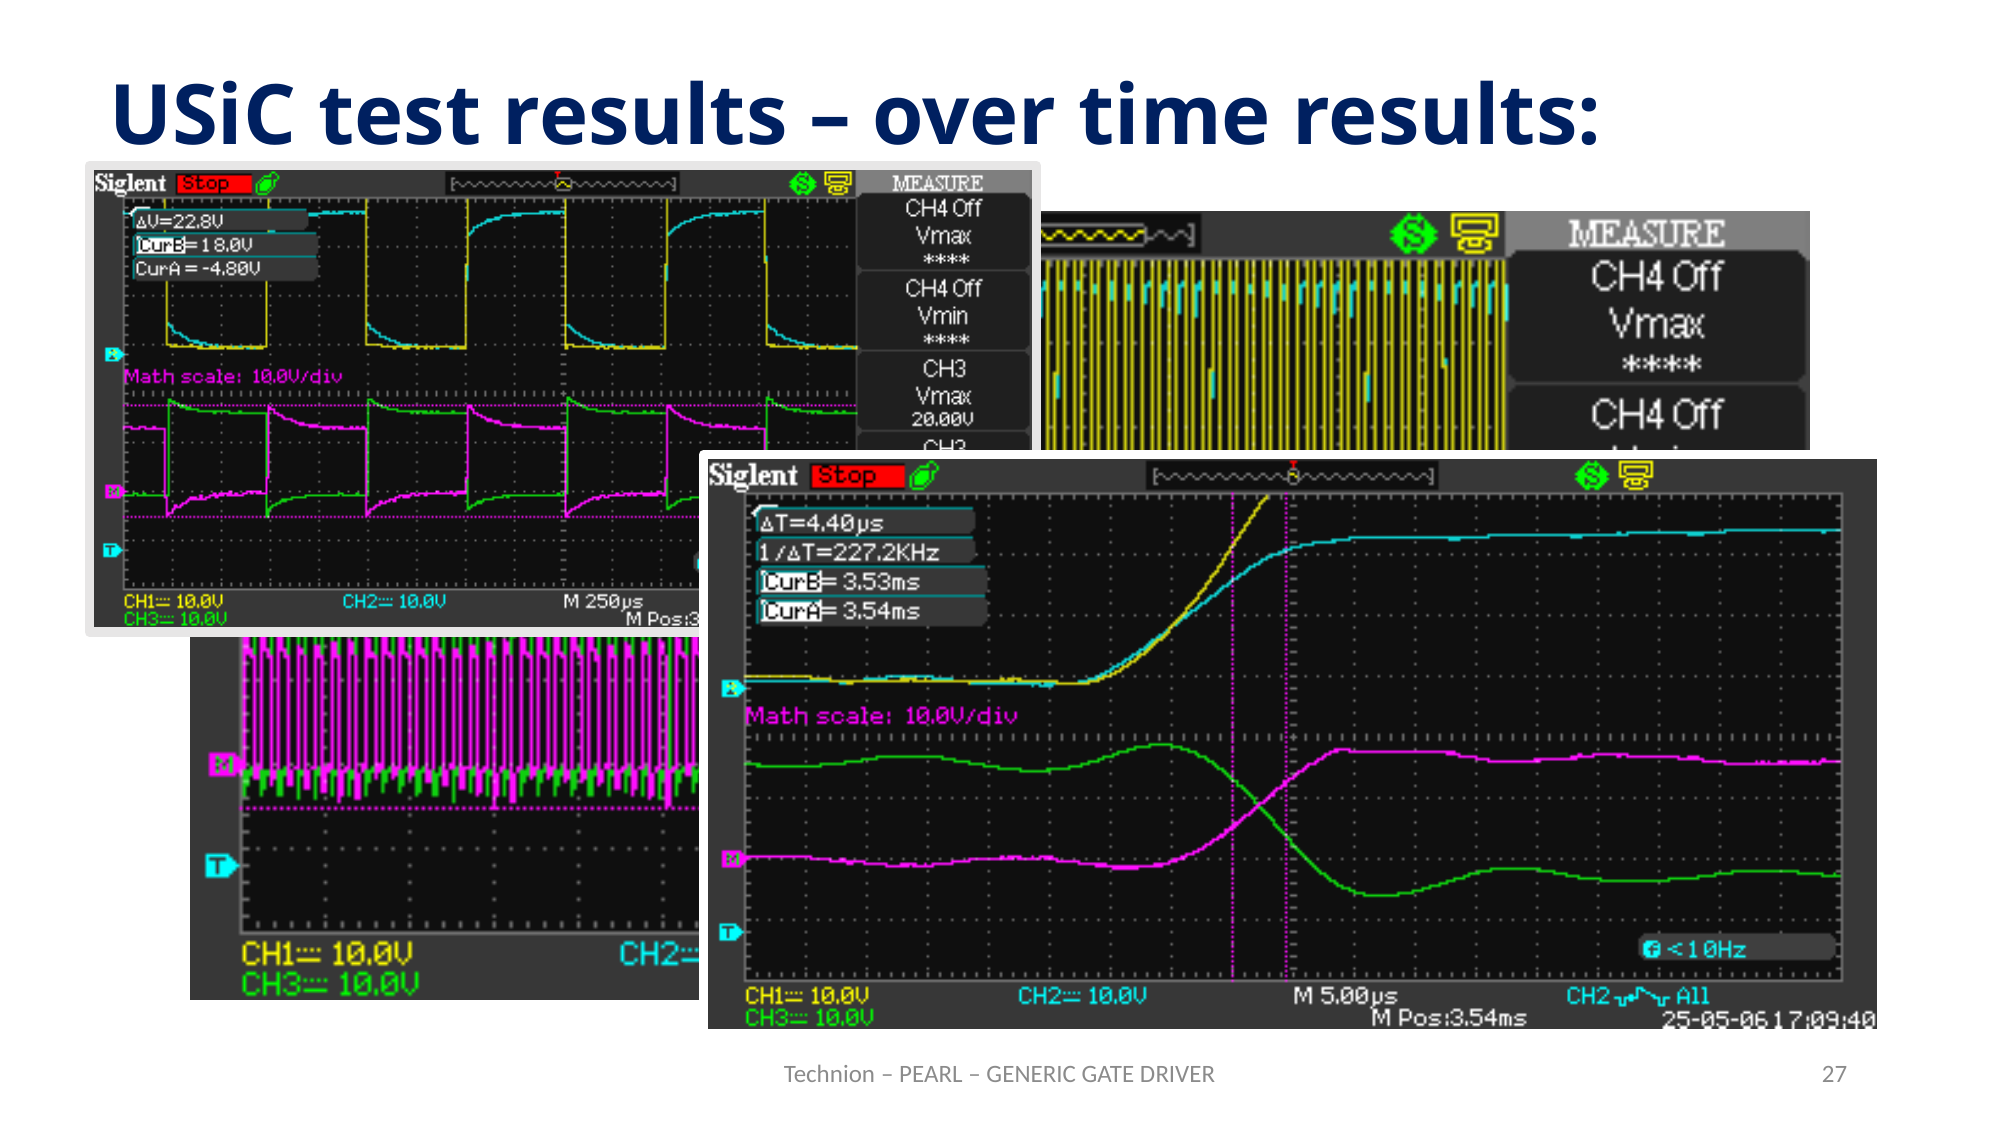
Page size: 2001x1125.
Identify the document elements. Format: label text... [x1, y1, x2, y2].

picture [94, 170, 1878, 1030]
footer Technion – PEARL – GENERIC GATE DRIVER [662, 1042, 1338, 1103]
text_box USiC test results – over time results: [94, 64, 1906, 171]
slide_number 27 [1412, 1042, 1863, 1103]
